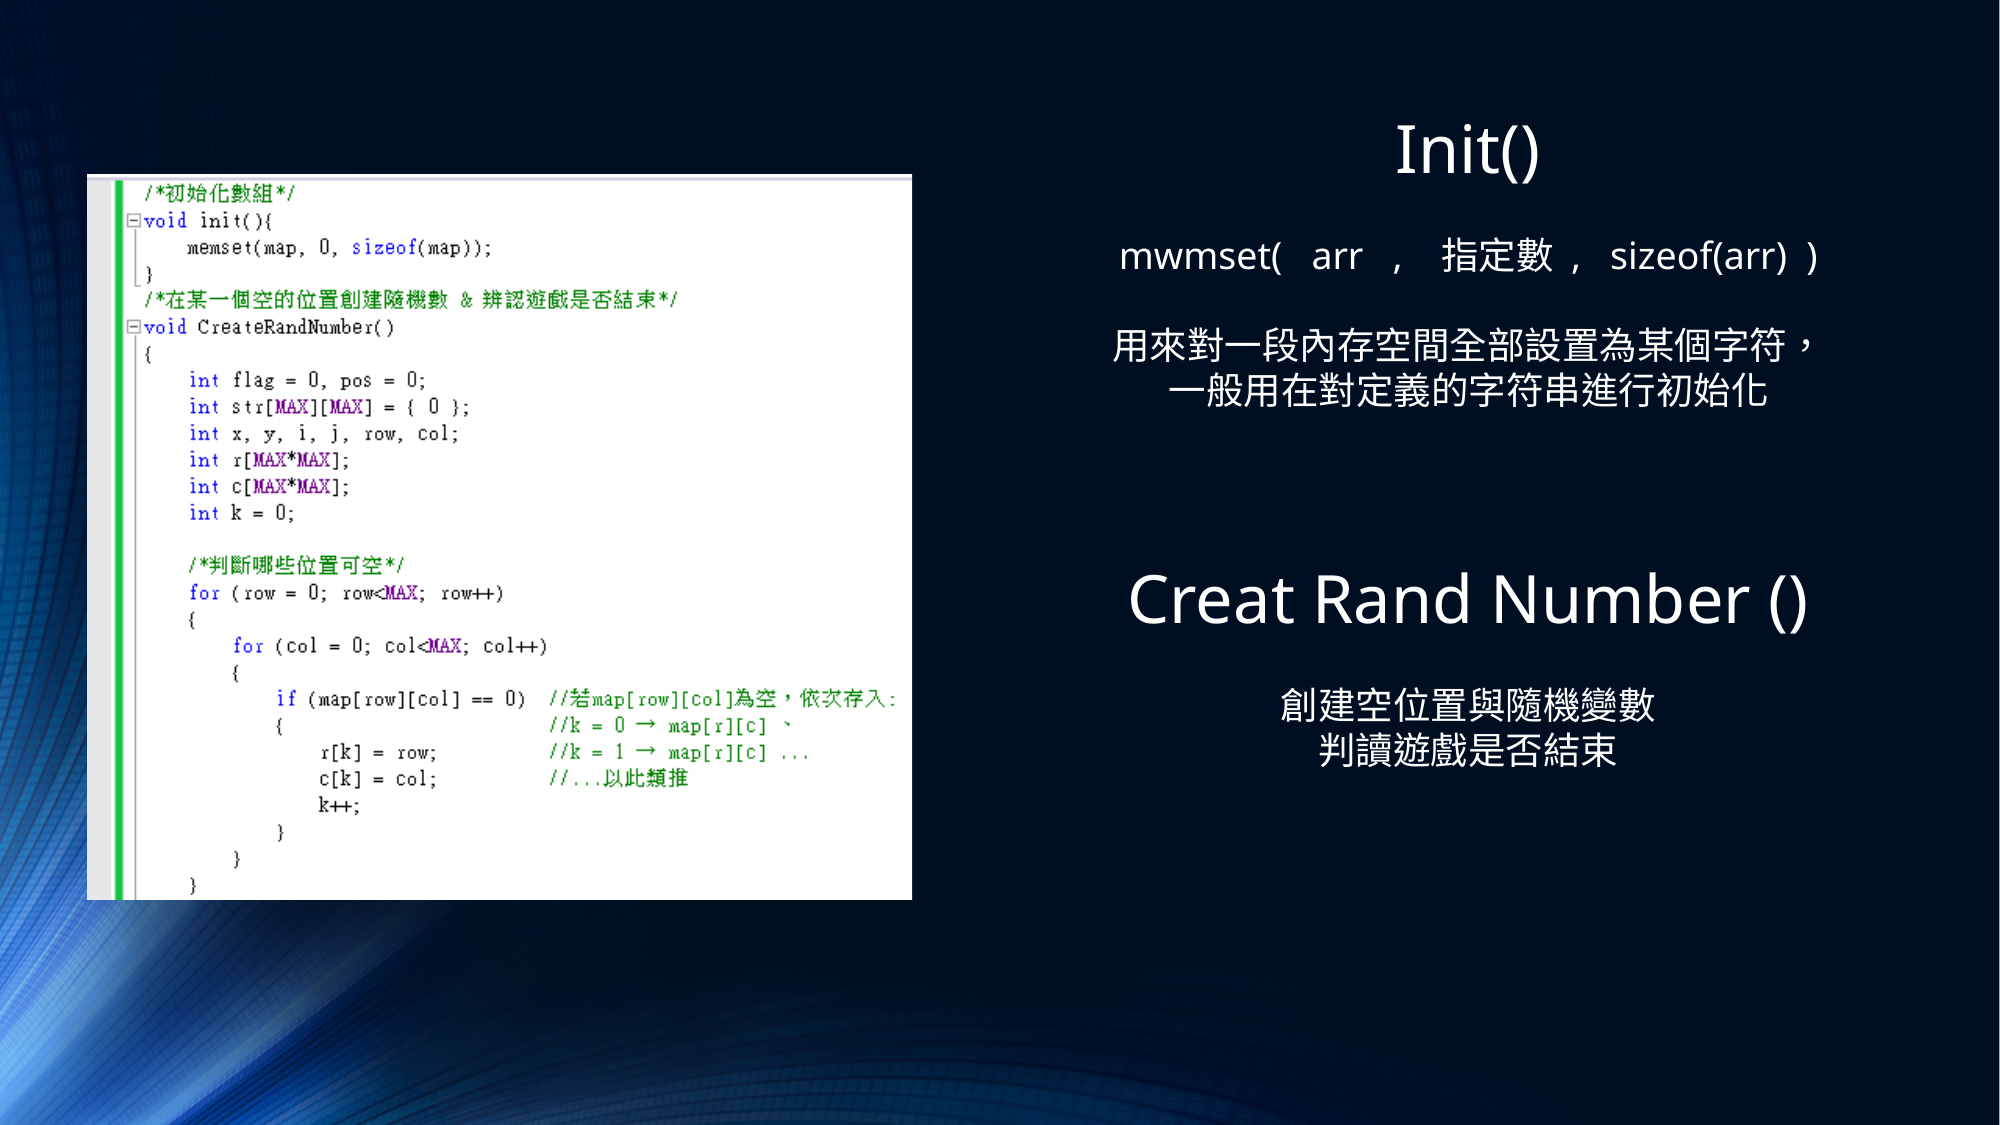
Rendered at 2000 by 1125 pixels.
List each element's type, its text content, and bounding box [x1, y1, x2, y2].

text_box Creat Rand Number () 創建空位置與隨機變數 判讀遊戲是否結束 [1112, 549, 1824, 825]
picture [0, 0, 2000, 1125]
text_box Init() mwmset( arr , 指定數 , sizeof(arr) ) 用來對一段內存空間全部設置為某個字符，一般用在對定義的字符串進行初始化 [1087, 99, 1850, 465]
